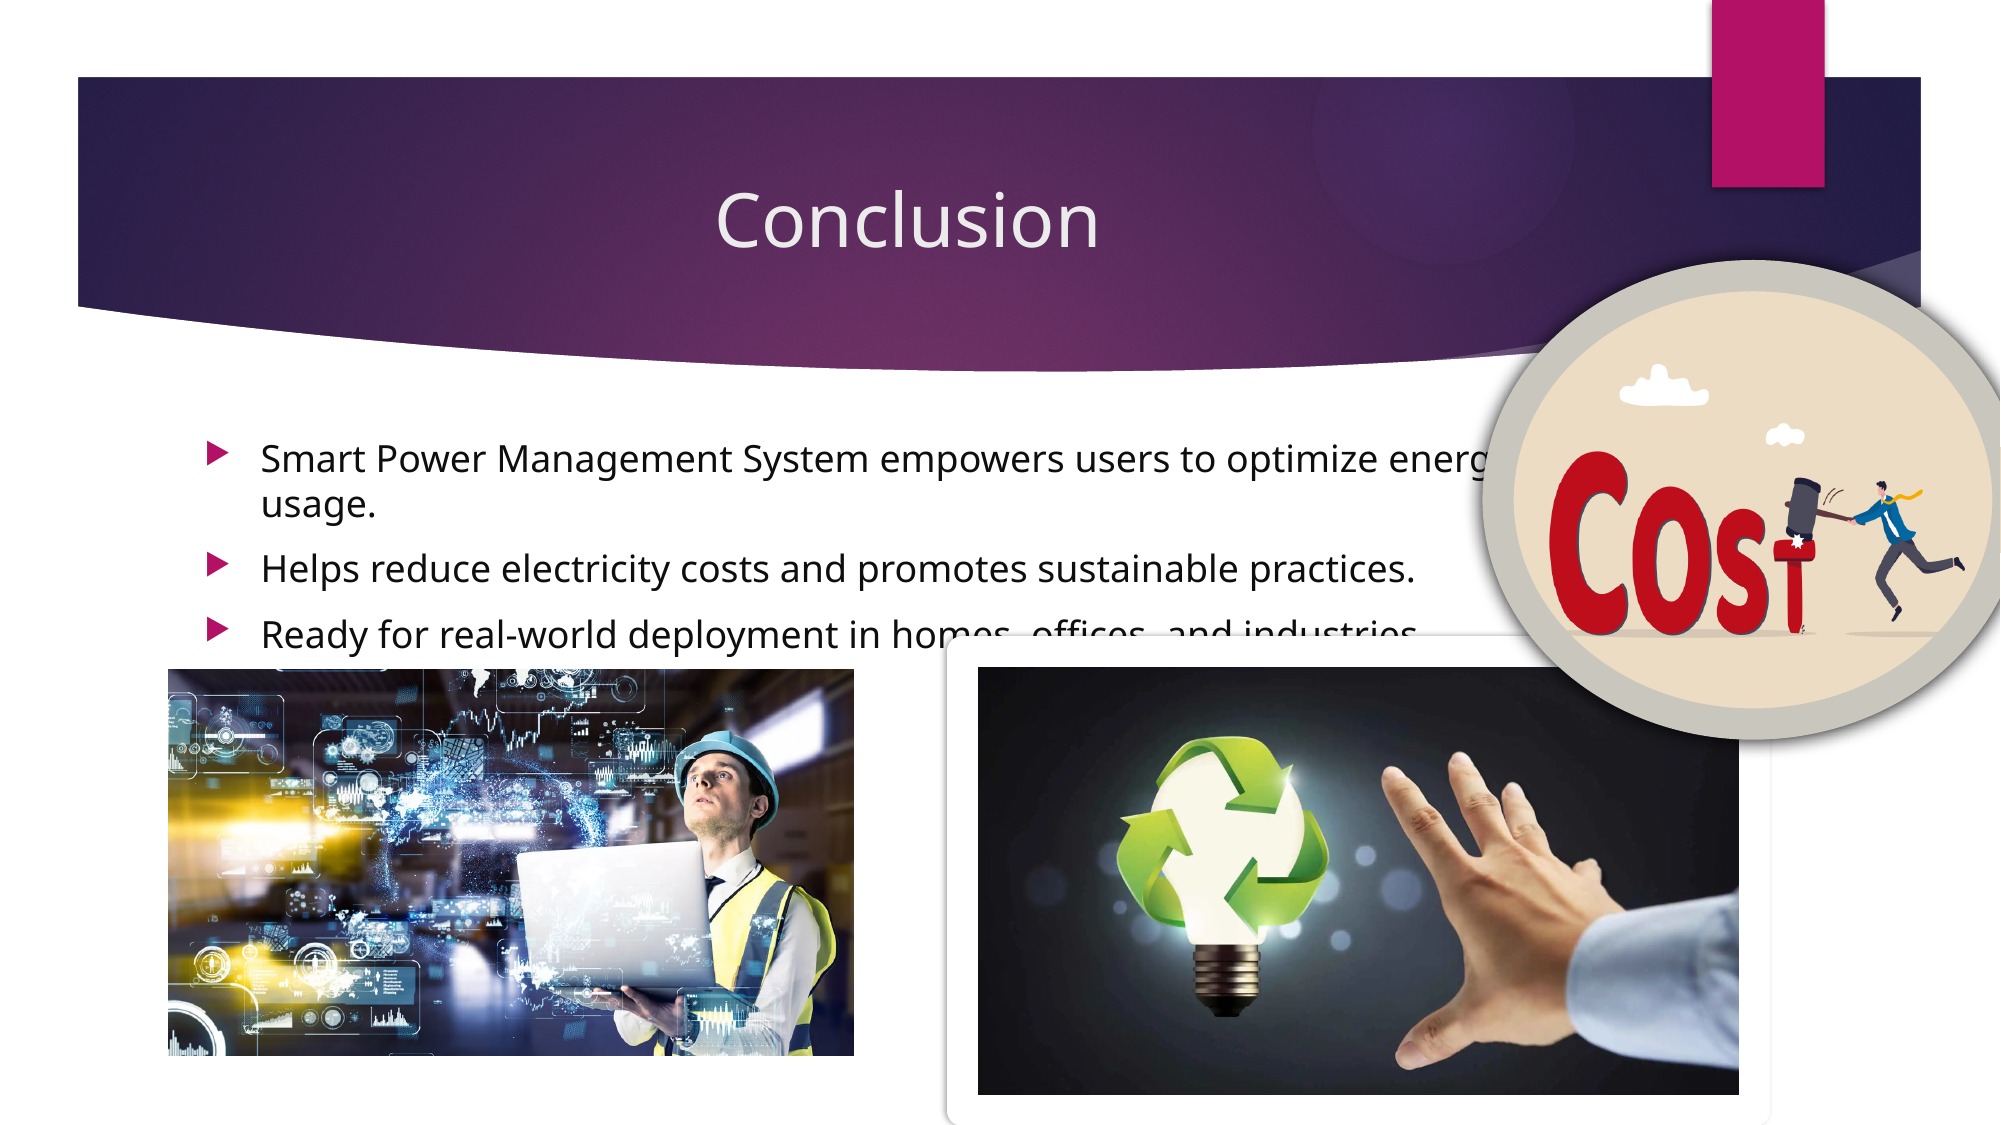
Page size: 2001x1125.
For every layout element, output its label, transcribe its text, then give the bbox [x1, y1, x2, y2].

picture [168, 669, 854, 1057]
list Smart Power Management System empowers users to optimize energy usage. Helps reduce electricity costs and promotes sustainable practices. Ready for real-world deployment in homes, offices, and industries. [189, 427, 1492, 988]
picture [977, 275, 2001, 1096]
title Conclusion [189, 159, 1627, 276]
